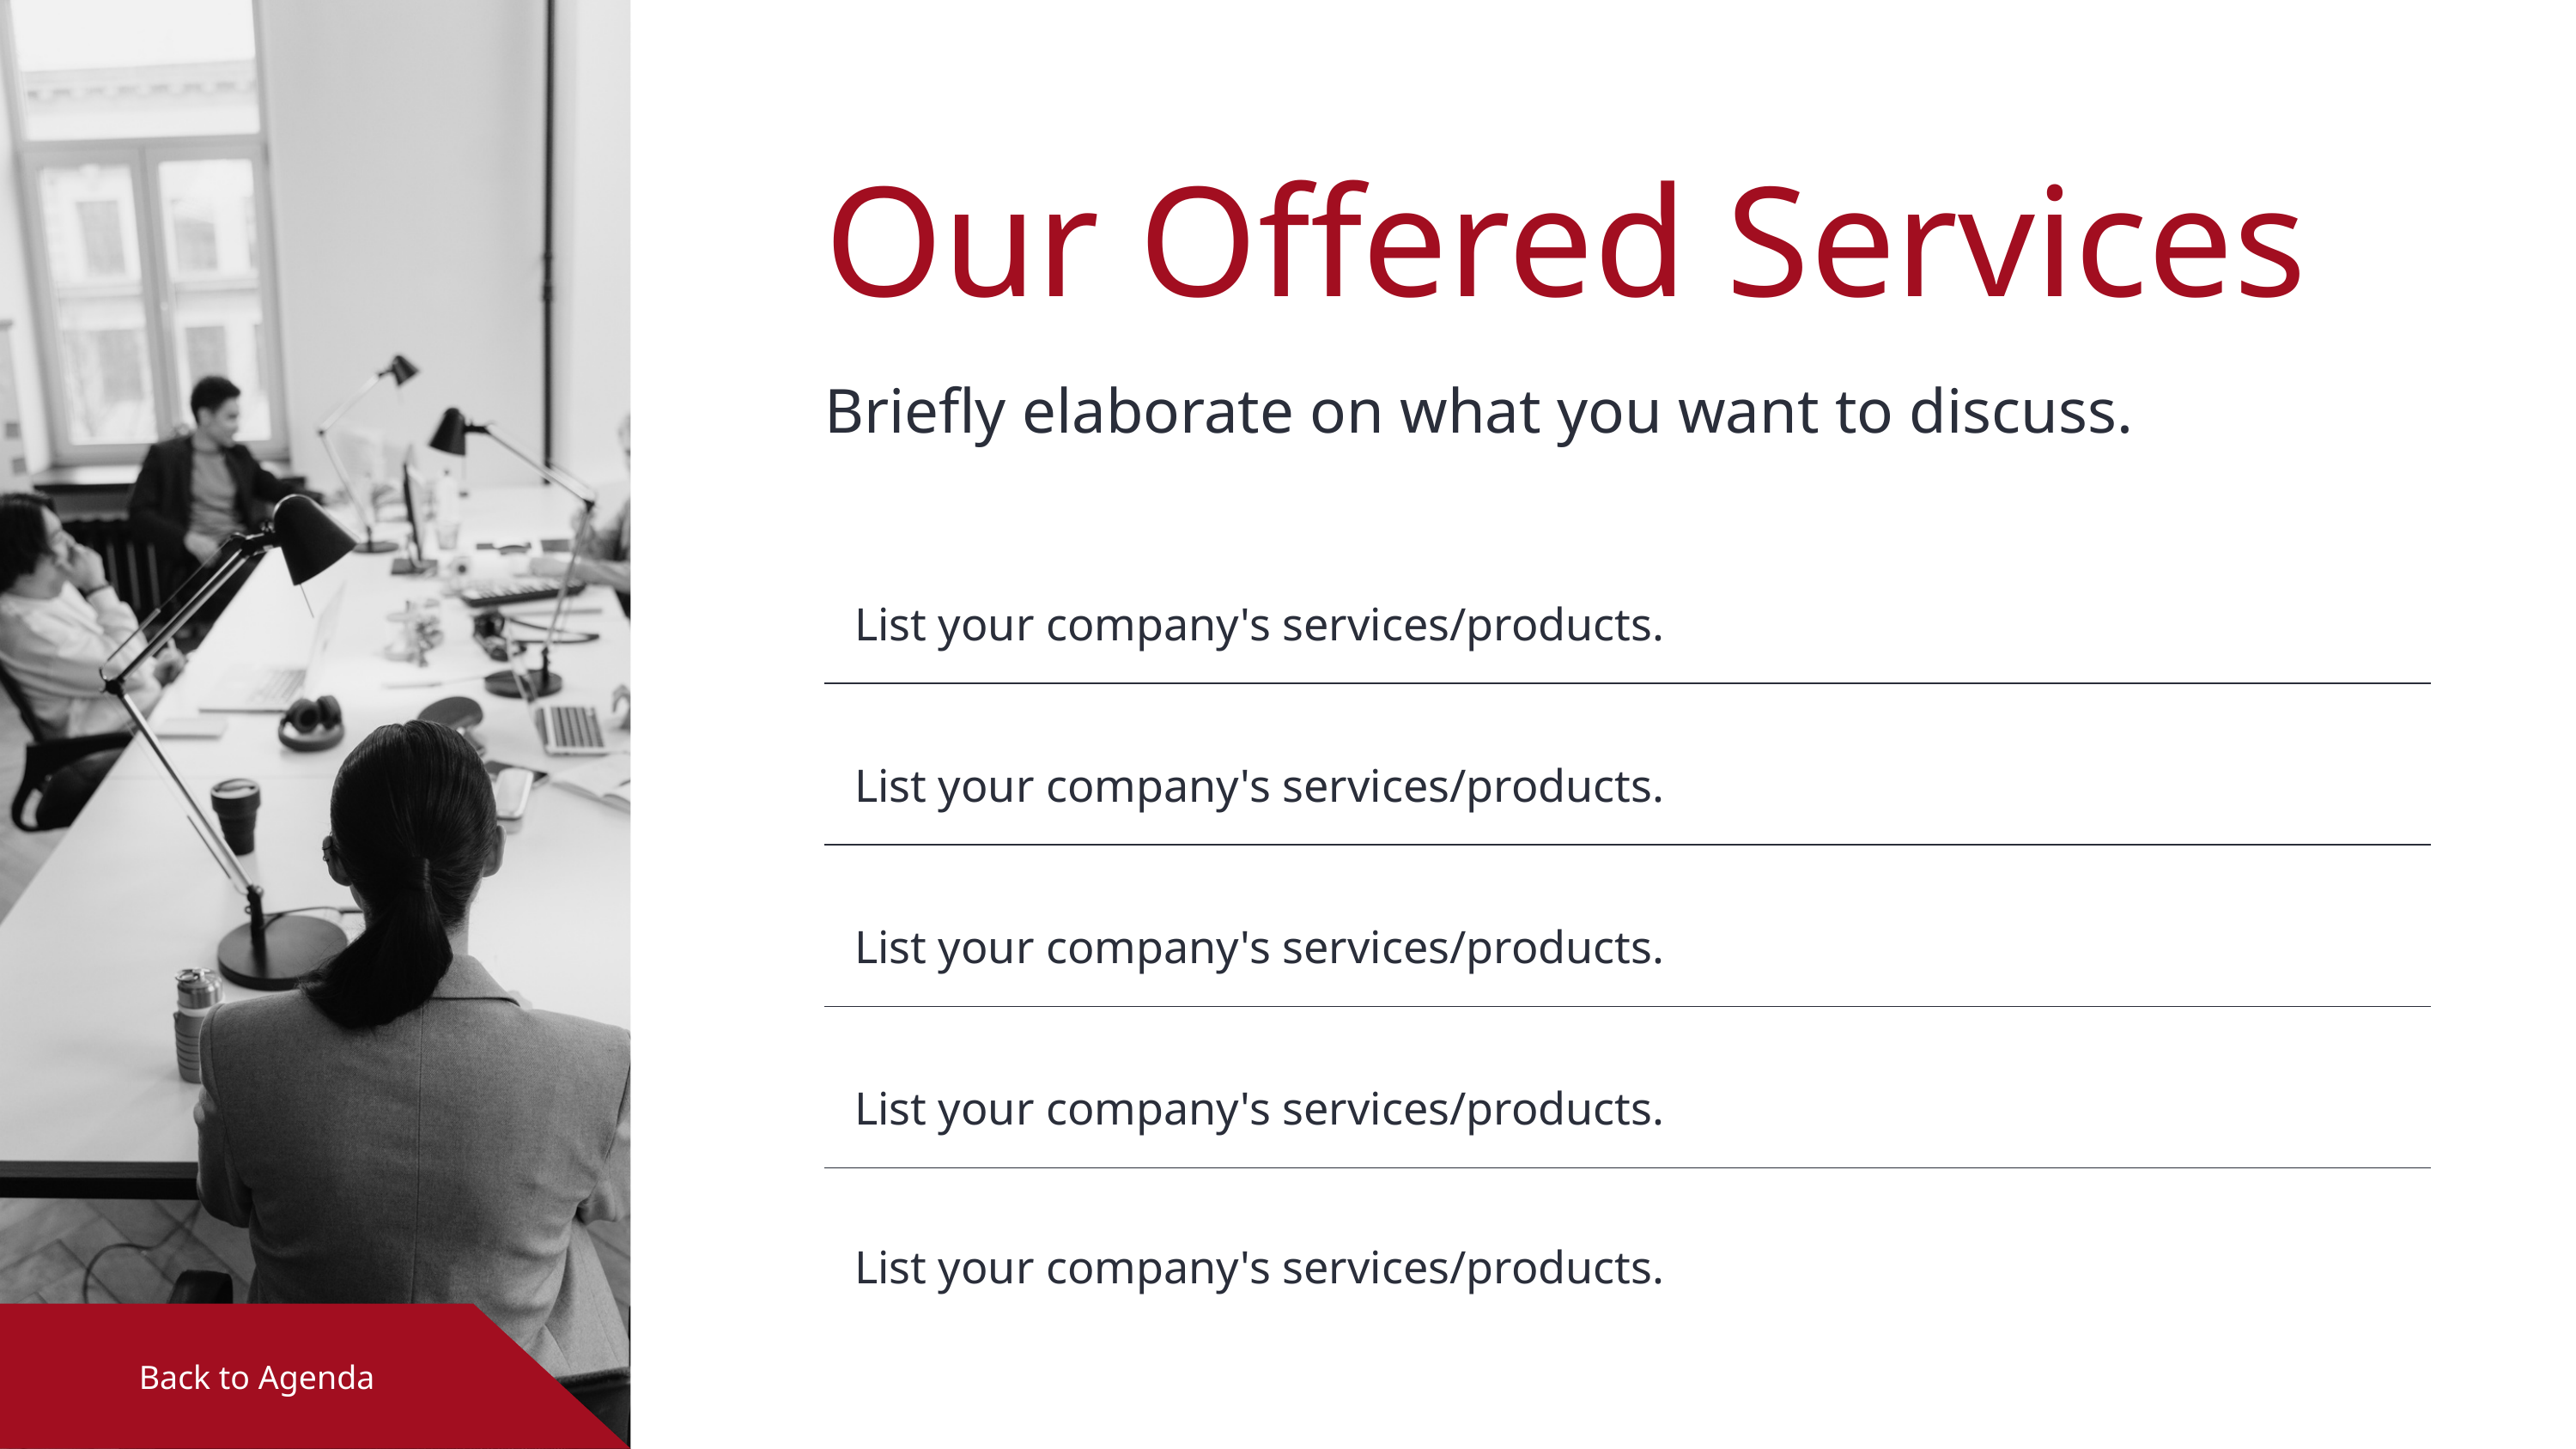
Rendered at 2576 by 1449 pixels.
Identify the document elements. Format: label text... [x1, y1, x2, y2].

table_header List your company's services/products. [824, 524, 2431, 682]
table_cell List your company's services/products. [824, 1168, 2431, 1326]
table_cell List your company's services/products. [824, 846, 2431, 1006]
table_cell List your company's services/products. [824, 1007, 2431, 1167]
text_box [824, 144, 2432, 441]
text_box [0, 1303, 631, 1449]
table_cell List your company's services/products. [824, 684, 2431, 844]
text_box [0, 0, 631, 1303]
